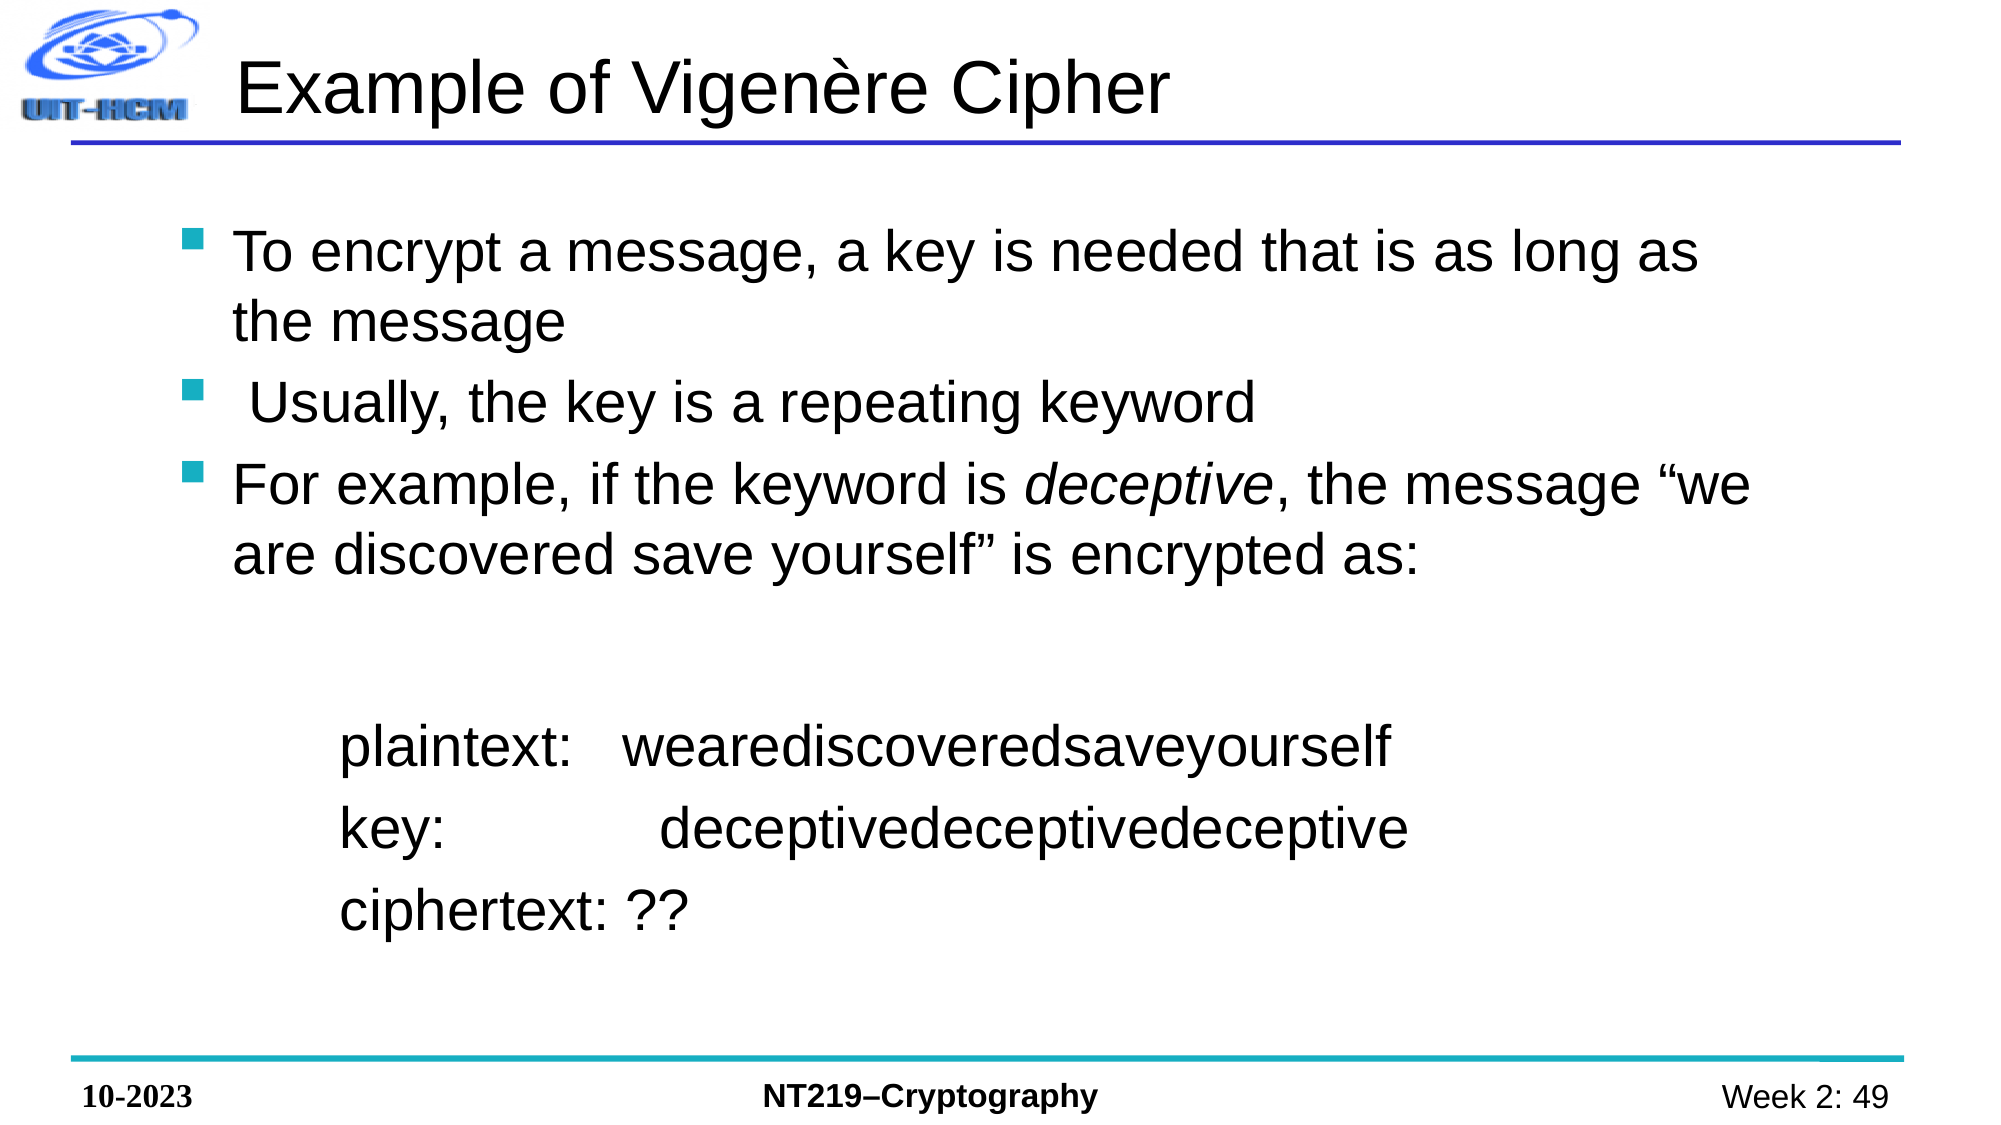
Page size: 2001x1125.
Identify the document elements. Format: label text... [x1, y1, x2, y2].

list plaintext: wearediscoveredsaveyourself key: deceptivedeceptivedeceptive ciphertext: ?? [324, 701, 1794, 964]
picture [0, 0, 220, 132]
title Example of Vigenère Cipher [220, 0, 1463, 186]
list To encrypt a message, a key is needed that is as long as the message Usually, the key is a repeating keyword For example, if the keyword is deceptive, the message “we are discovered save yourself” is encrypted as: [161, 205, 1794, 859]
